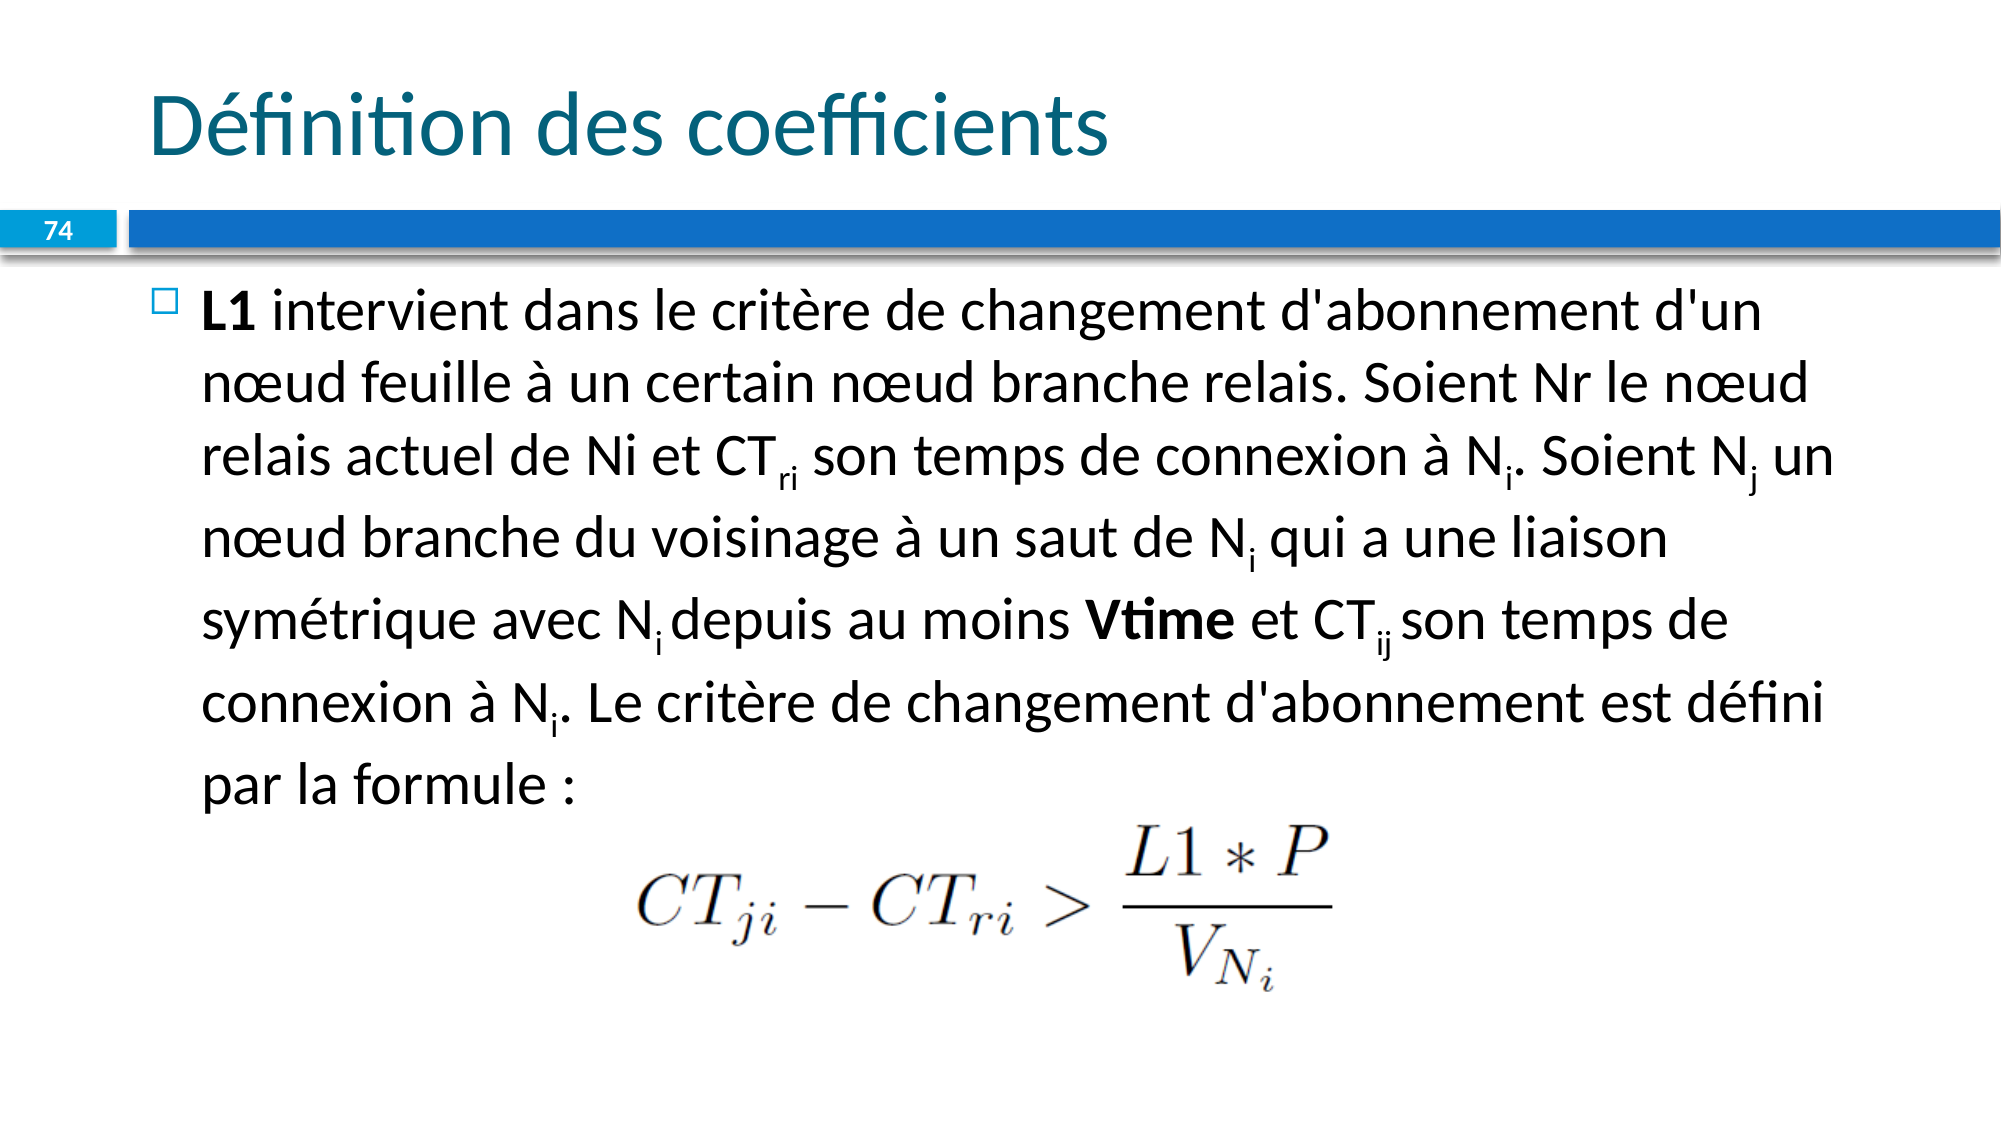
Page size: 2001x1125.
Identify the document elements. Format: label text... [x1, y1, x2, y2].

title Définition des coefficients [133, 37, 1918, 200]
slide_number 74 [0, 208, 117, 249]
picture [577, 786, 1428, 1025]
list L1 intervient dans le critère de changement d'abonnement d'un nœud feuille à un certain nœud branche relais. Soient Nr le nœud relais actuel de Ni et CTri son temps de connexion à Ni. Soient Nj un nœud branche du voisinage à un saut de Ni qui a une liaison symétrique avec Ni depuis au moins Vtime et CTij son temps de connexion à Ni. Le critère de changement d'abonnement est défini par la formule : [133, 262, 1918, 1000]
